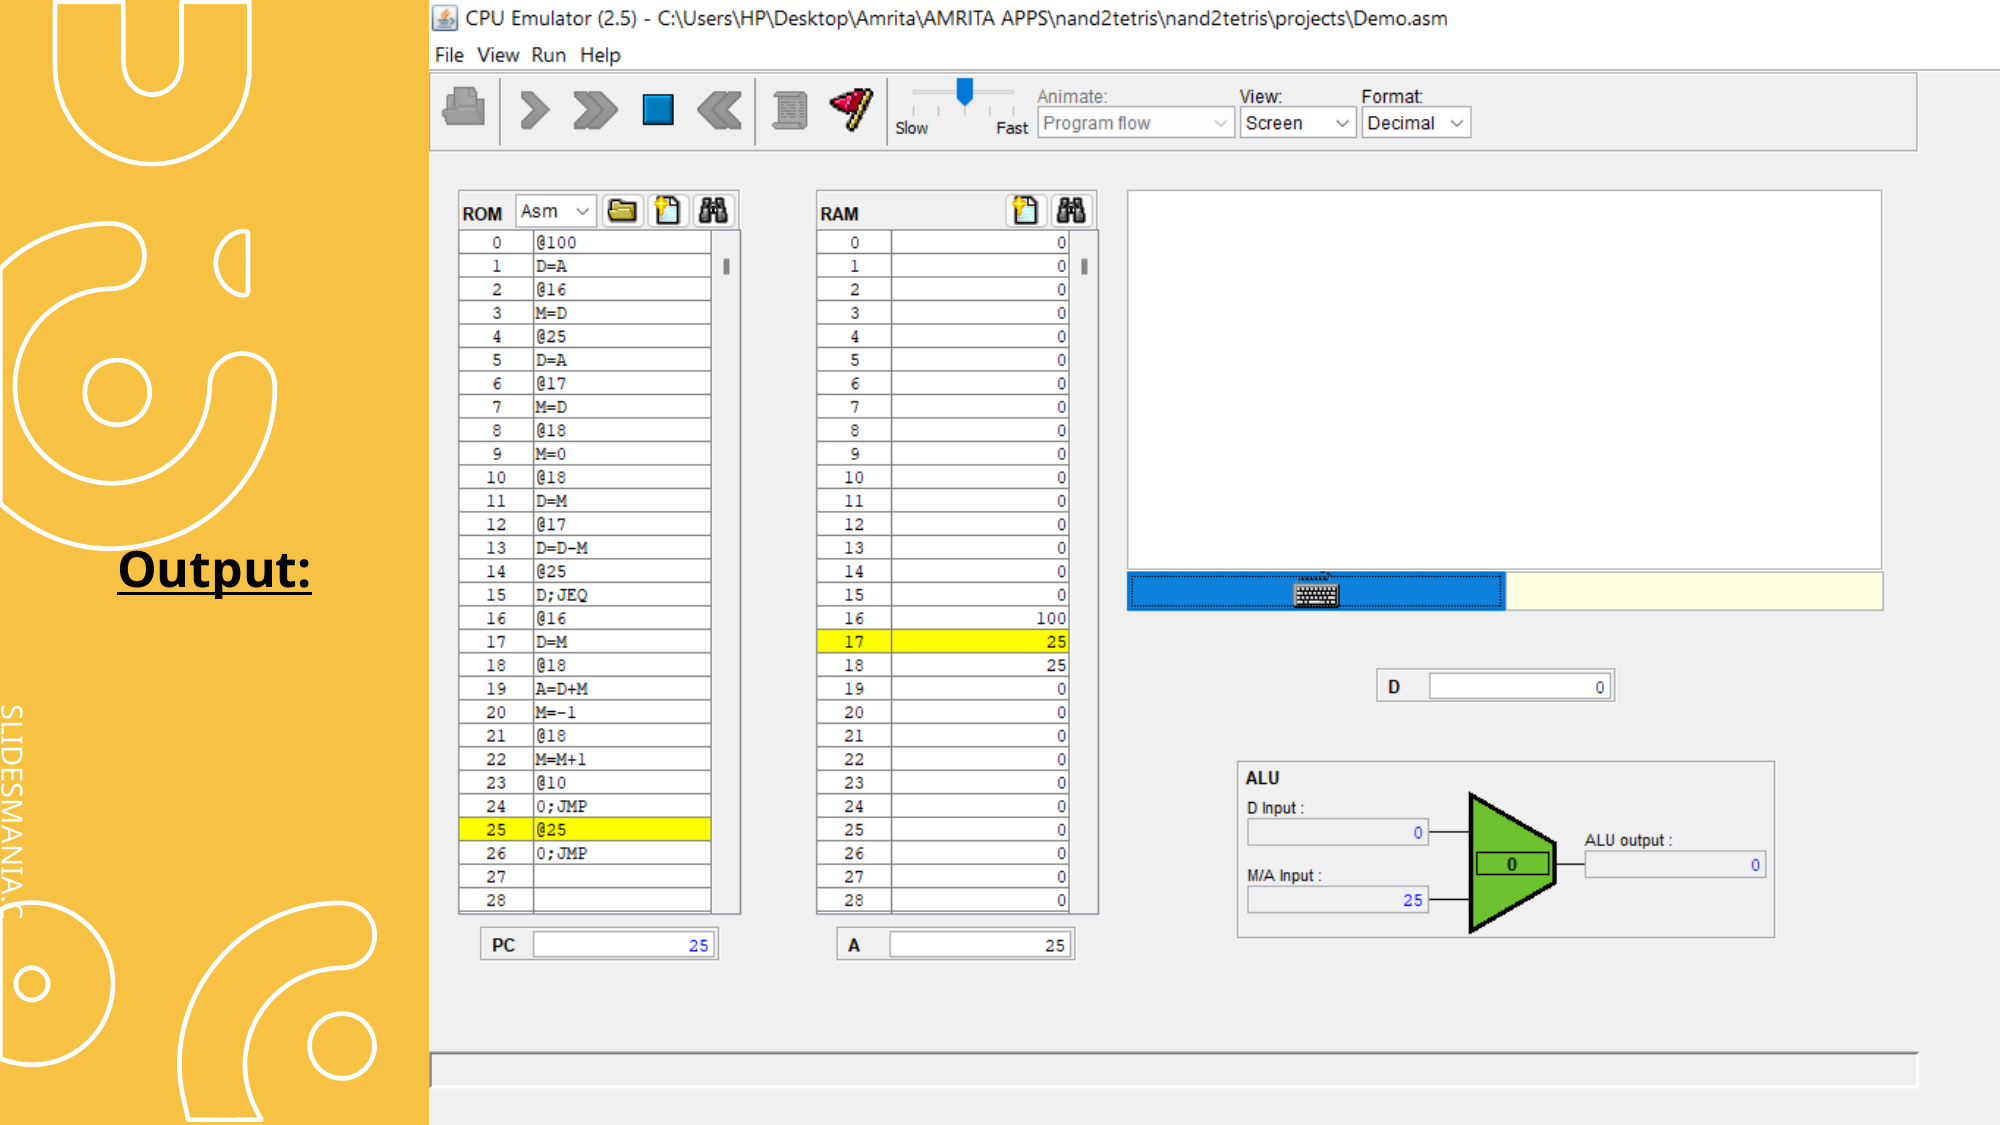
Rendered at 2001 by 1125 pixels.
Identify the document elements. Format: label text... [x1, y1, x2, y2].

title Output: [0, 506, 423, 618]
picture [428, 0, 2000, 1125]
